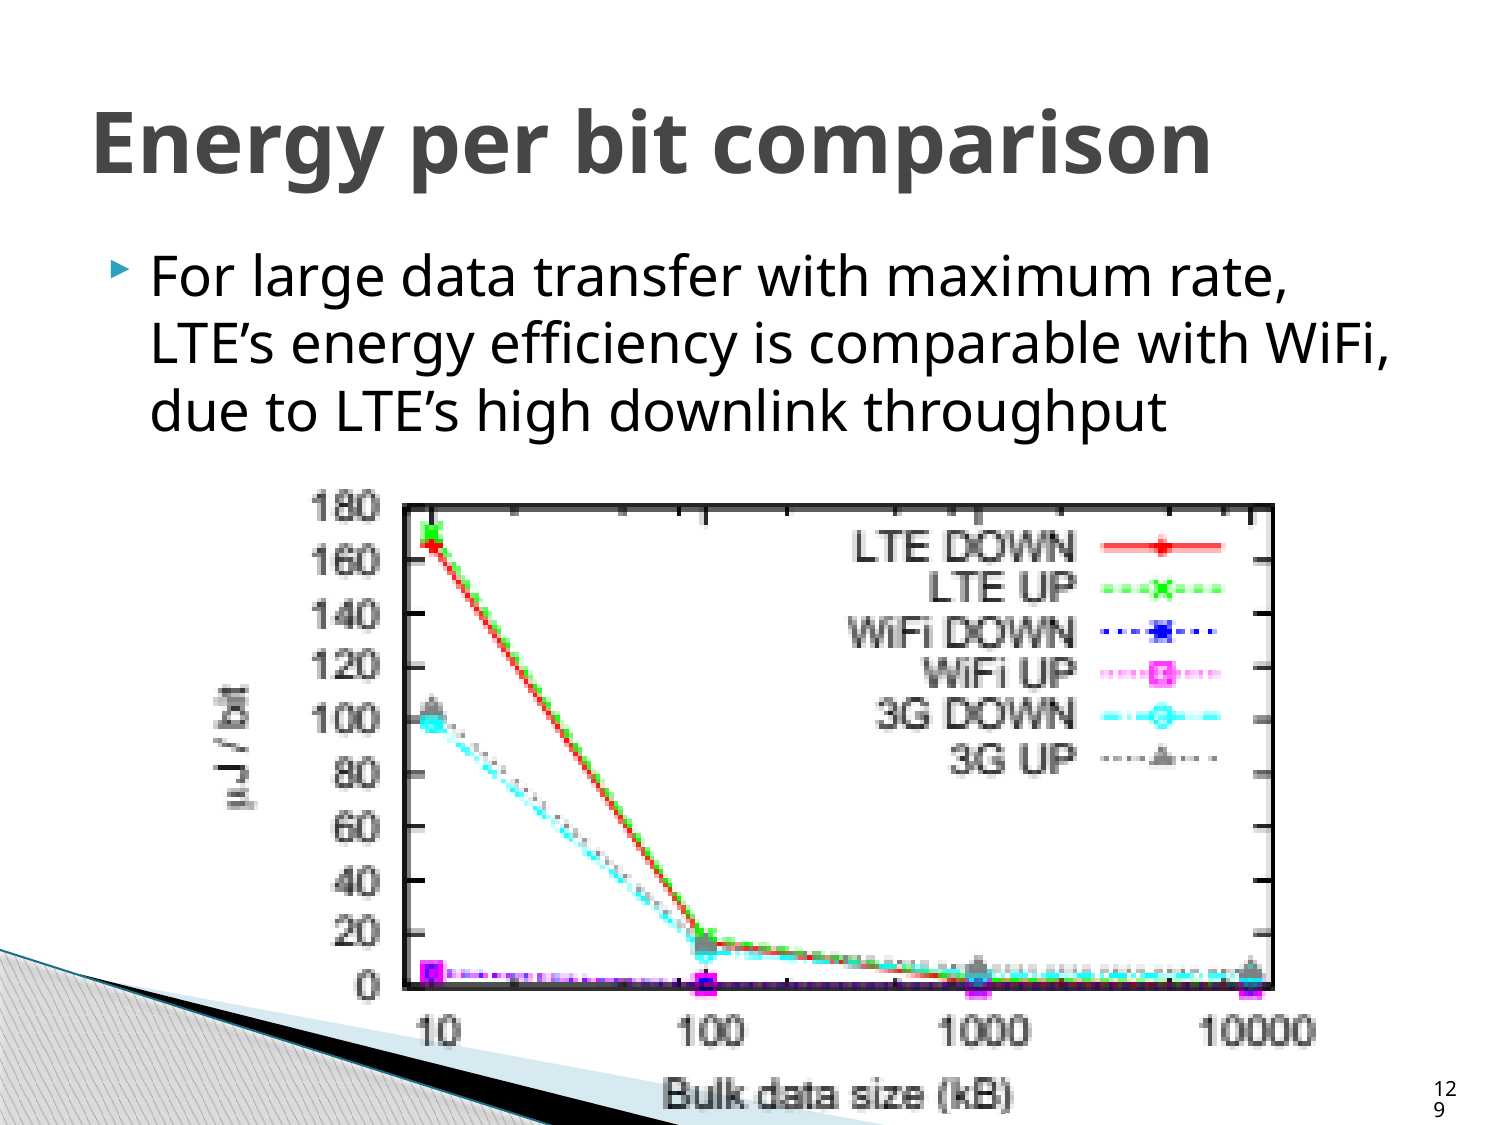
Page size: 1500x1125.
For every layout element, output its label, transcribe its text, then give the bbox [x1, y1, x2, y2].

picture [200, 458, 1340, 1114]
title Energy per bit comparison [75, 45, 1425, 233]
slide_number 129 [1418, 1051, 1479, 1112]
title Object bundling [0, 953, 195, 1015]
list For large data transfer with maximum rate, LTE’s energy efficiency is comparable with WiFi, due to LTE’s high downlink throughput [75, 233, 1425, 975]
